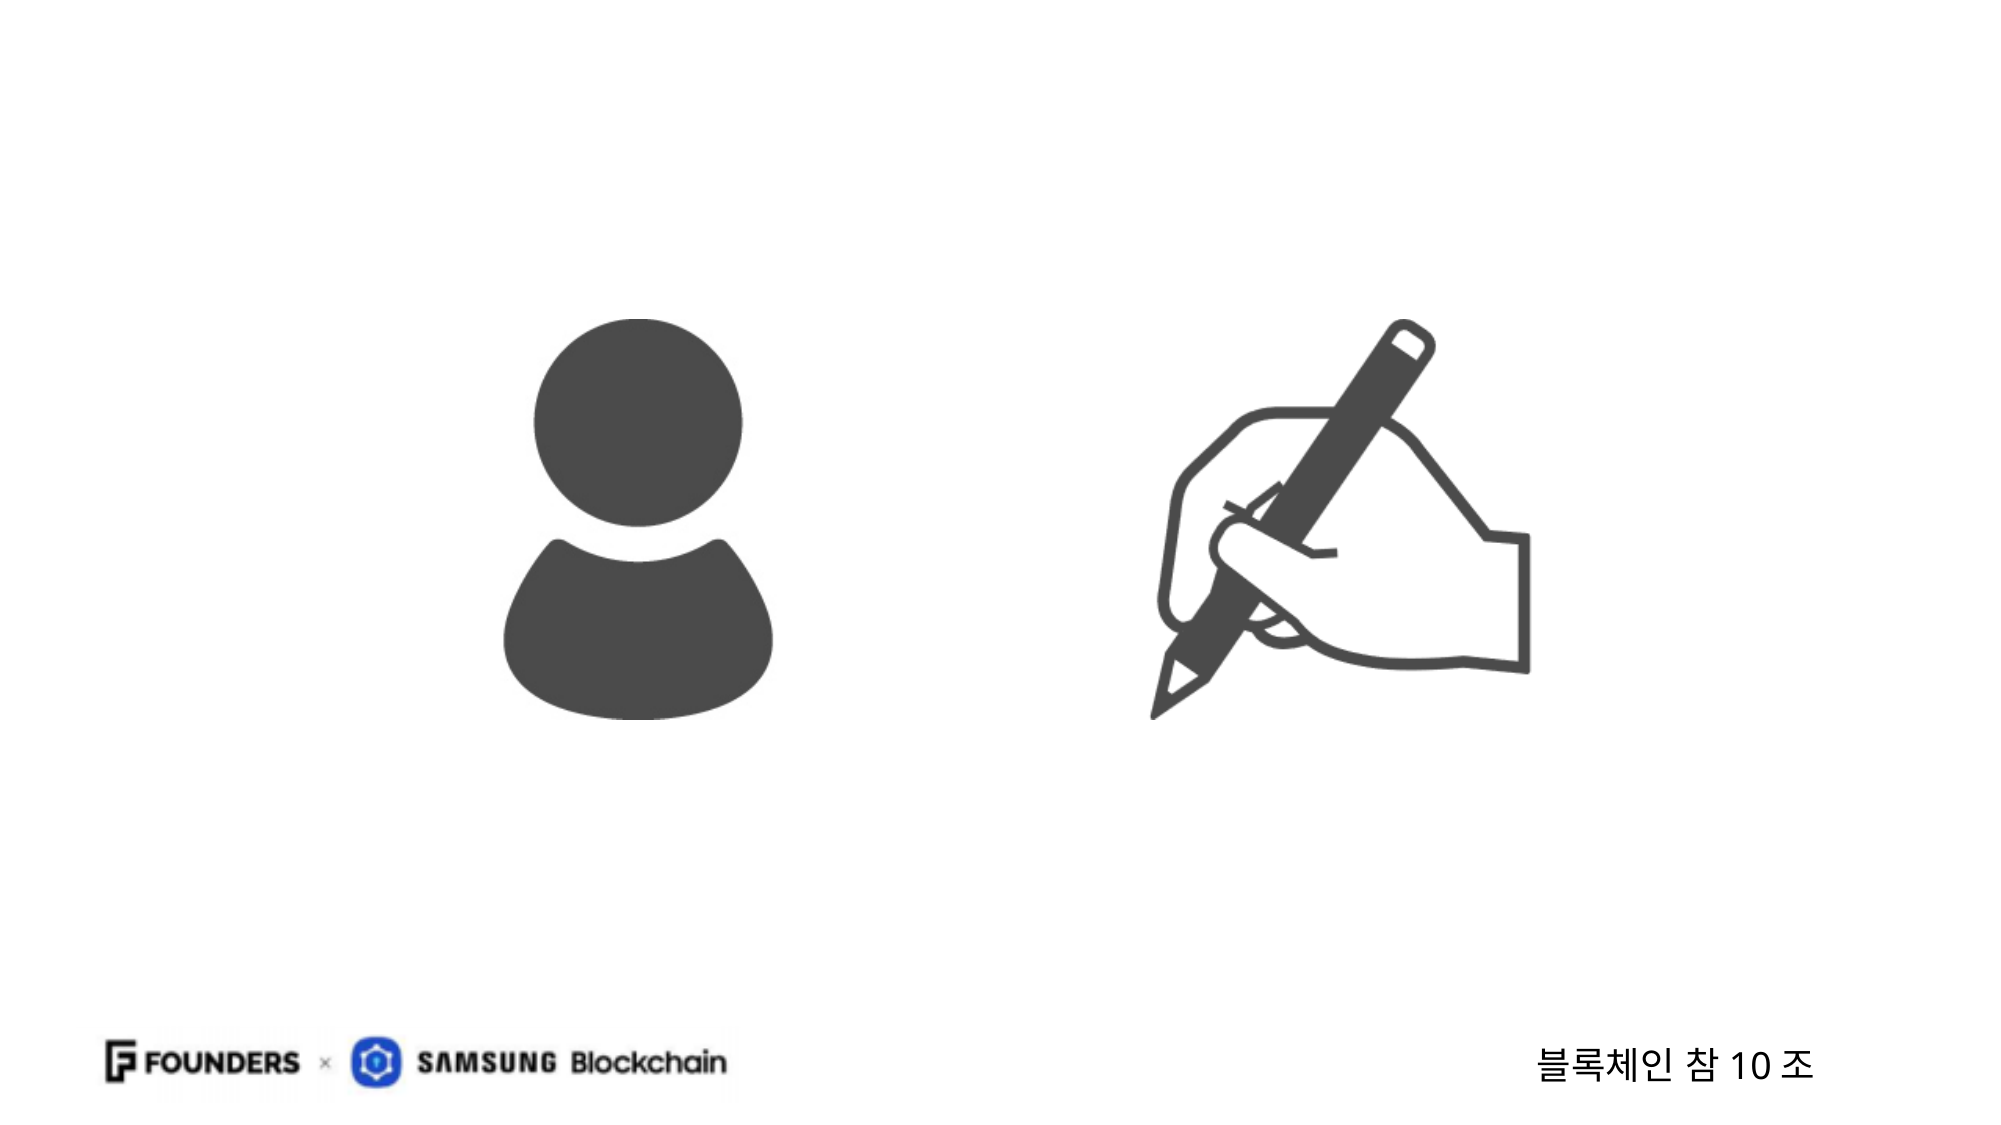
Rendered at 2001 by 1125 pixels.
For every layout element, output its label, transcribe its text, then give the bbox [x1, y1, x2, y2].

picture [1140, 319, 1541, 720]
picture [76, 1026, 741, 1103]
picture [438, 319, 839, 720]
text_box 블록체인 참10조 [1522, 1034, 1909, 1095]
